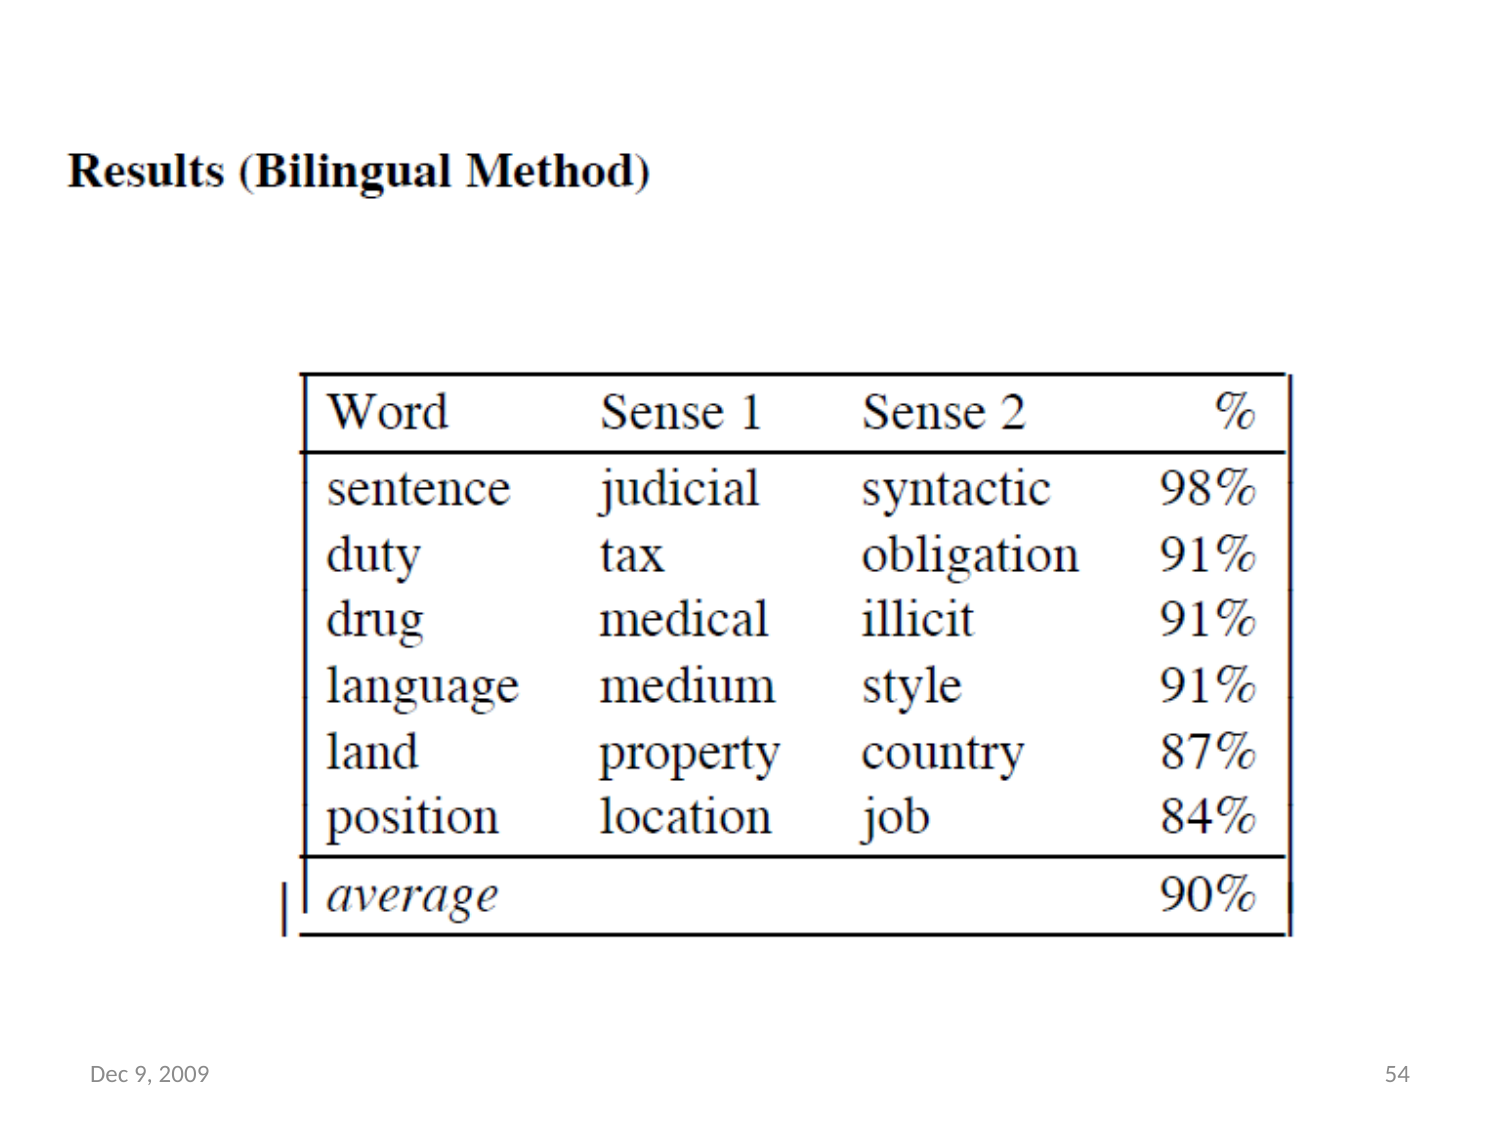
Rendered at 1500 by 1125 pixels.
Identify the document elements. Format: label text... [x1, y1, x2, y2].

picture [37, 124, 1351, 985]
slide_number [75, 1042, 425, 1103]
slide_number 54 [1074, 1042, 1425, 1103]
